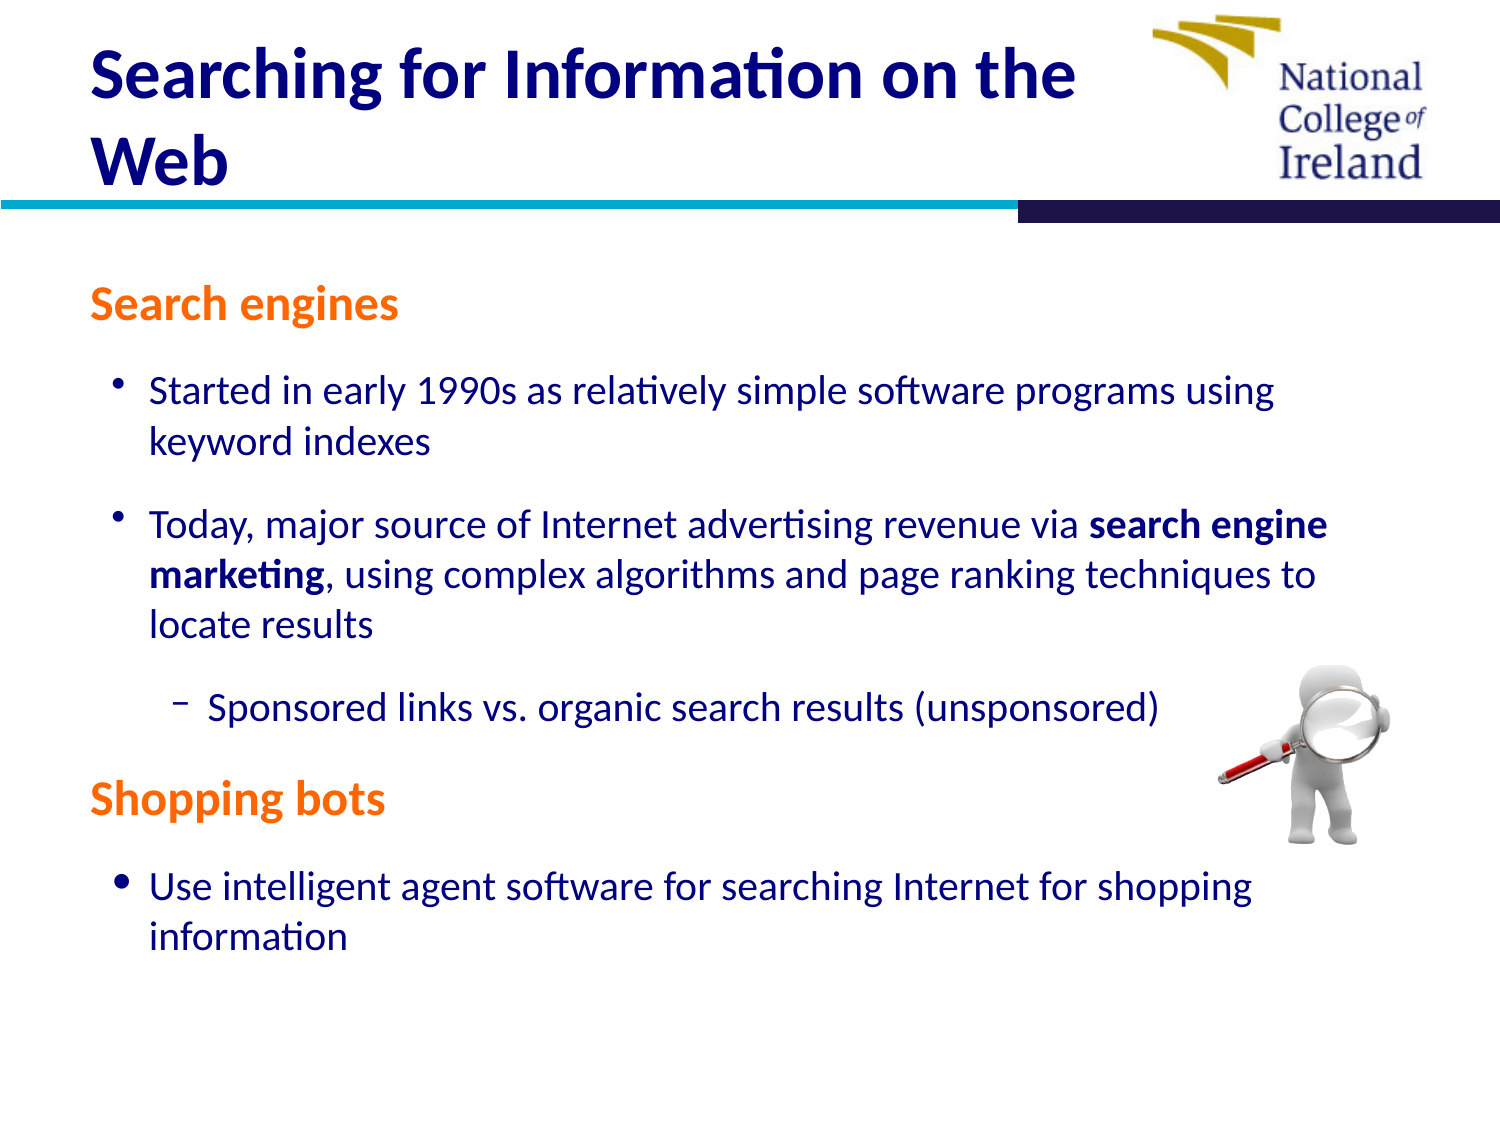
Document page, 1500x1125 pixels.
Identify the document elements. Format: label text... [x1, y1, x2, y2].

picture [1018, 200, 1500, 223]
title Searching for Information on the Web [75, 19, 1188, 207]
list Search engines Started in early 1990s as relatively simple software programs using keyword indexes Today, major source of Internet advertising revenue via search engine marketing, using complex algorithms and page ranking techniques to locate results Sponsored links vs. organic search results (unsponsored) Shopping bots Use intelligent agent software for searching Internet for shopping information [75, 262, 1425, 1005]
text_box [237, 24, 1500, 119]
picture [1200, 631, 1426, 856]
